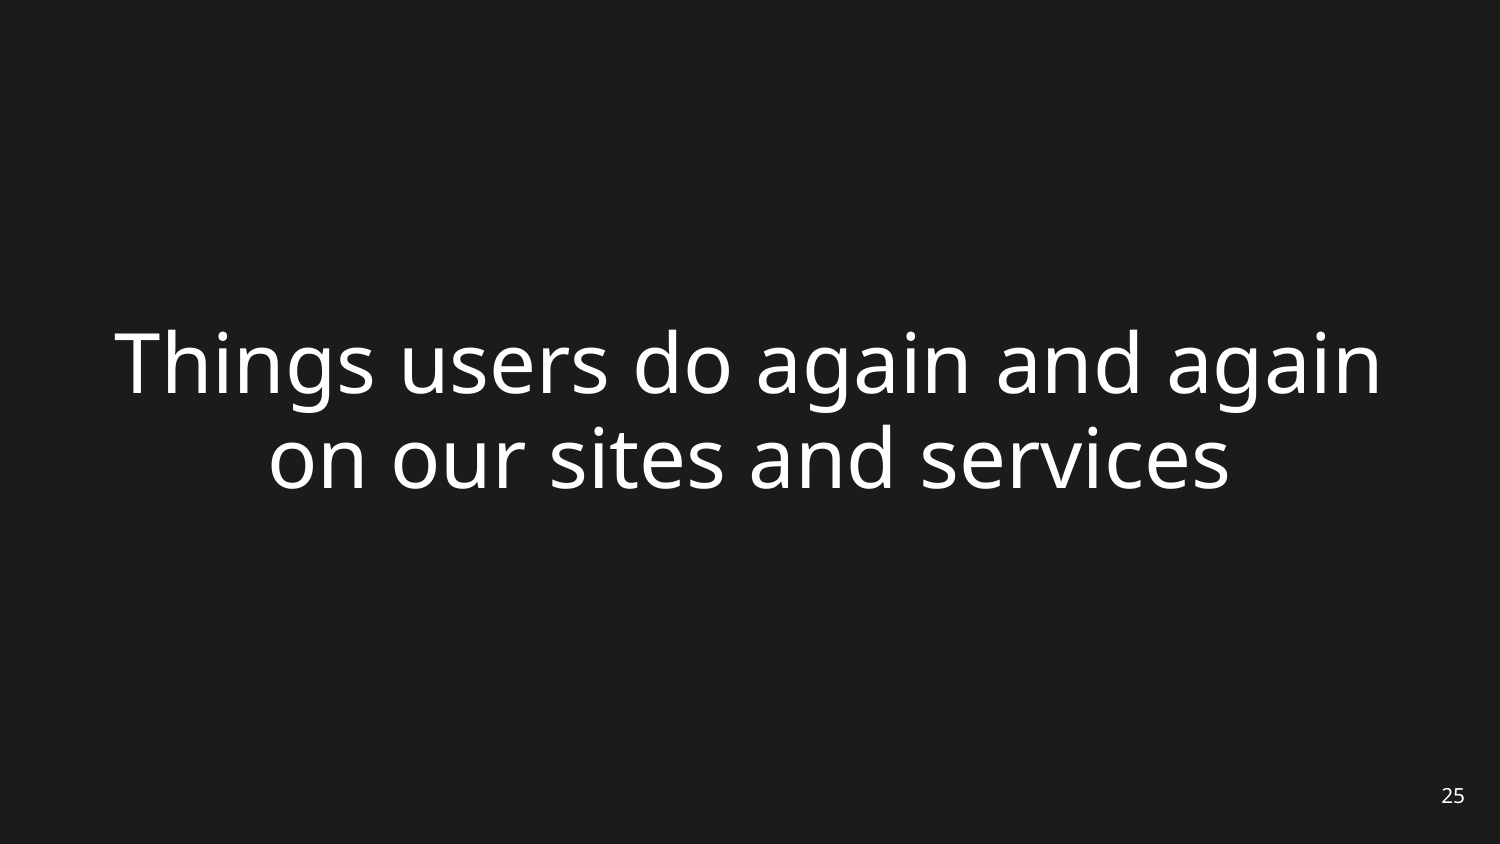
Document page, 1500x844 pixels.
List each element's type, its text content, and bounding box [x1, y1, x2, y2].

slide_number 25 [1389, 764, 1480, 830]
title Things users do again and again on our sites and services [51, 72, 1449, 753]
